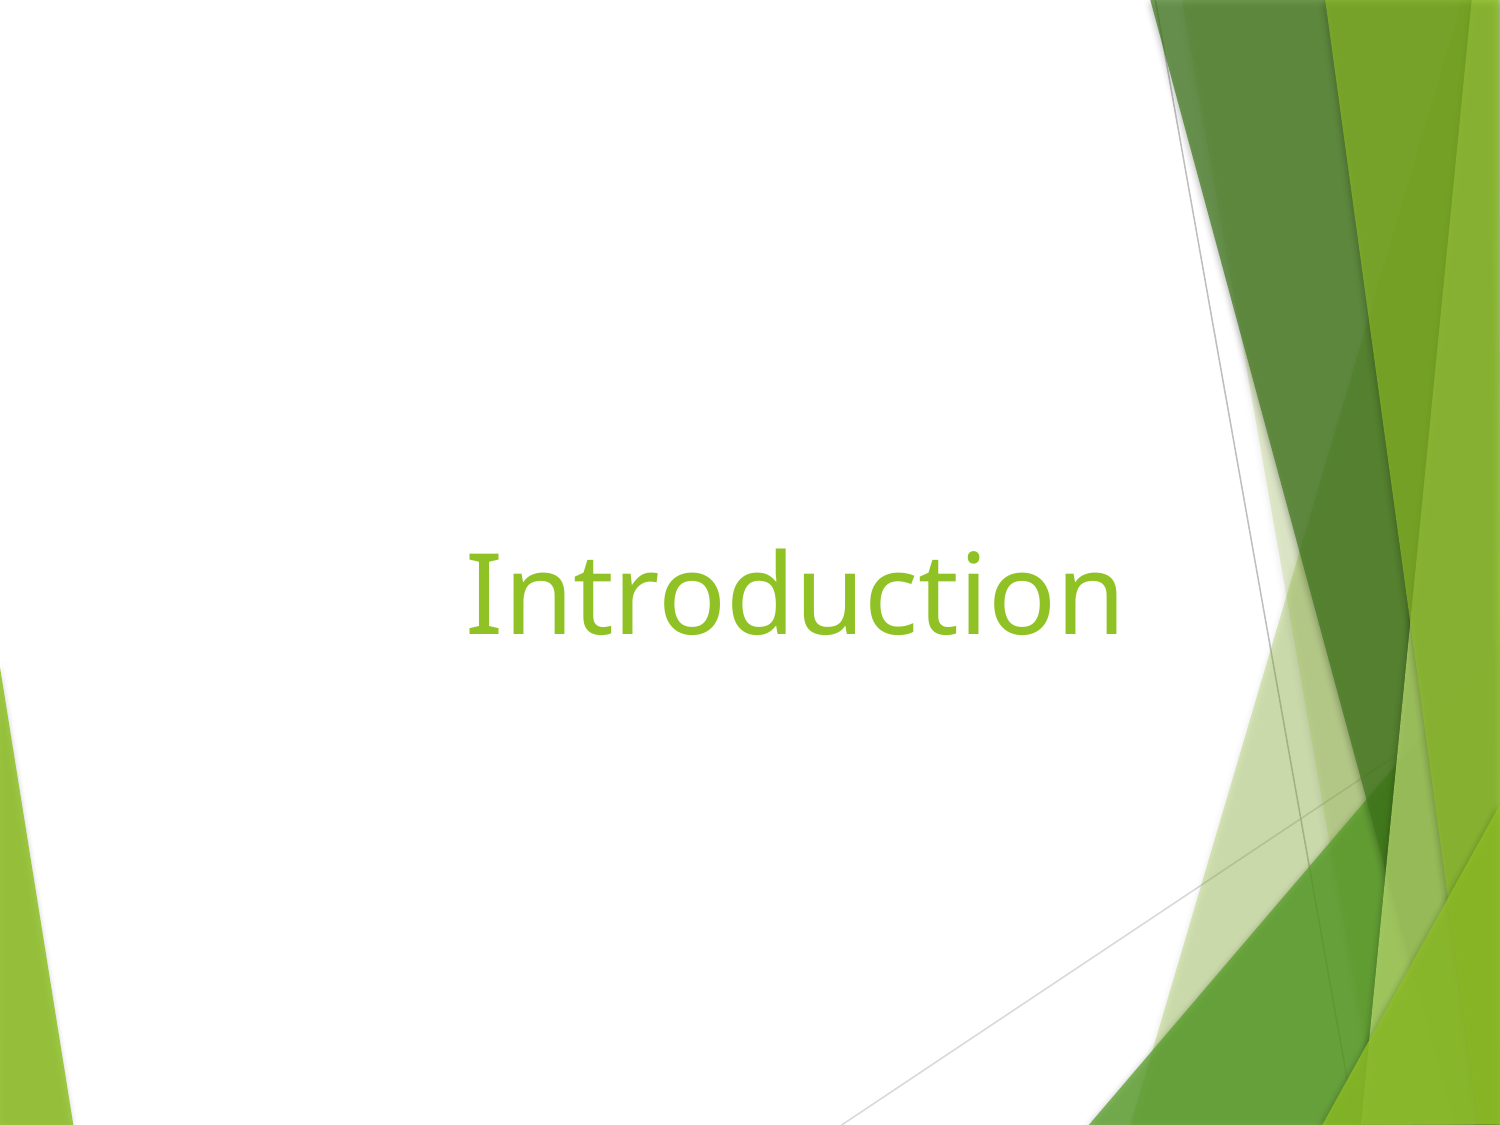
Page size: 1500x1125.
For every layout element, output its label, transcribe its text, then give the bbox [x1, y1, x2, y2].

title Introduction [185, 229, 1141, 665]
